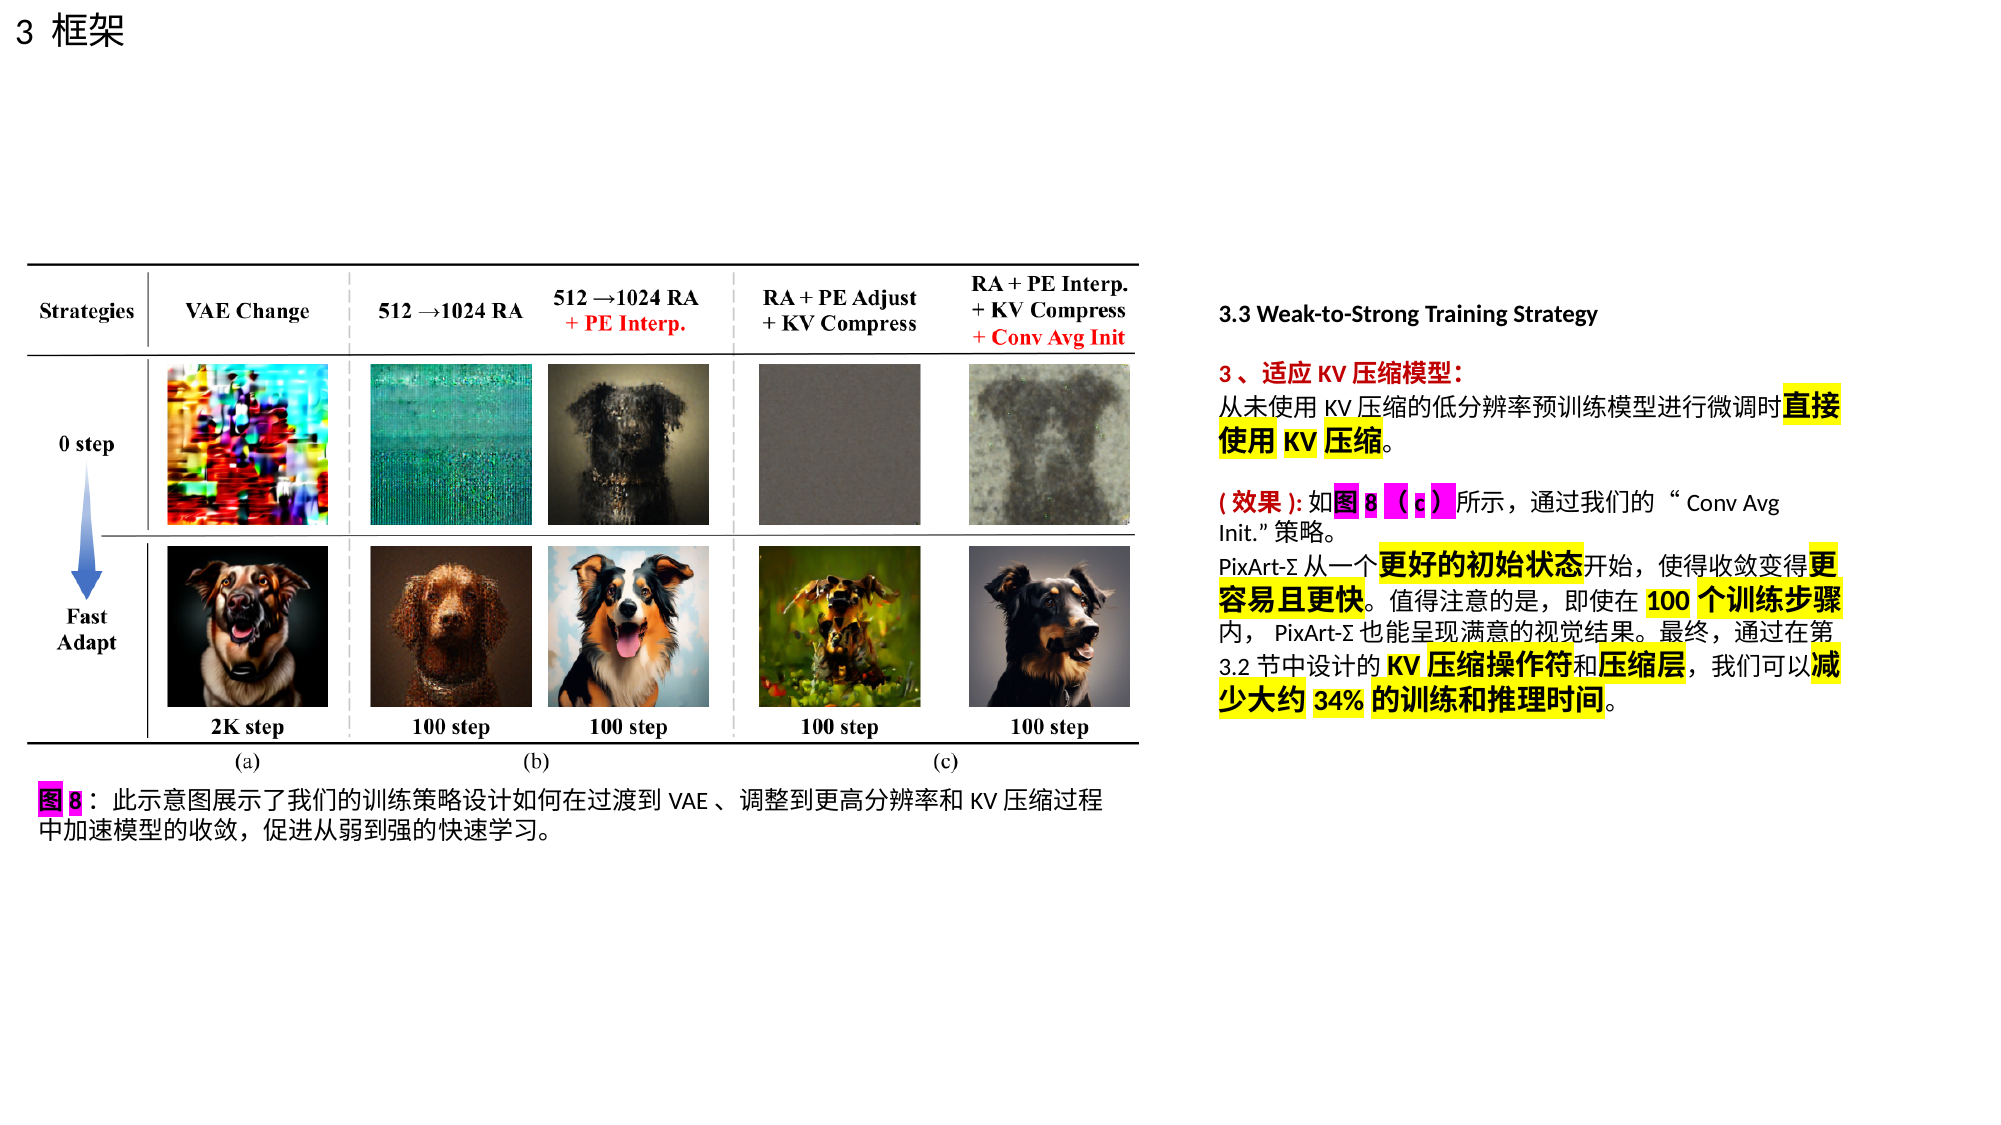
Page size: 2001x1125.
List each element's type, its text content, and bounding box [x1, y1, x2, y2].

text_box 图8：此示意图展示了我们的训练策略设计如何在过渡到VAE、调整到更高分辨率和KV压缩过程中加速模型的收敛，促进从弱到强的快速学习。 [23, 778, 1142, 853]
text_box 3.3 Weak-to-Strong Training Strategy 3、适应KV压缩模型： 从未使用KV压缩的低分辨率预训练模型进行微调时直接使用KV压缩。 (效果):如图8（c）所示，通过我们的“Conv Avg Init.”策略。 PixArt-Σ从一个更好的初始状态开始，使得收敛变得更容易且更快。值得注意的是，即使在100个训练步骤内，PixArt-Σ也能呈现满意的视觉结果。最终，通过在第3.2节中设计的KV压缩操作符和压缩层，我们可以减少大约34%的训练和推理时间。 [1203, 289, 1871, 724]
picture [22, 258, 1142, 778]
text_box 3 框架 [0, 0, 667, 60]
